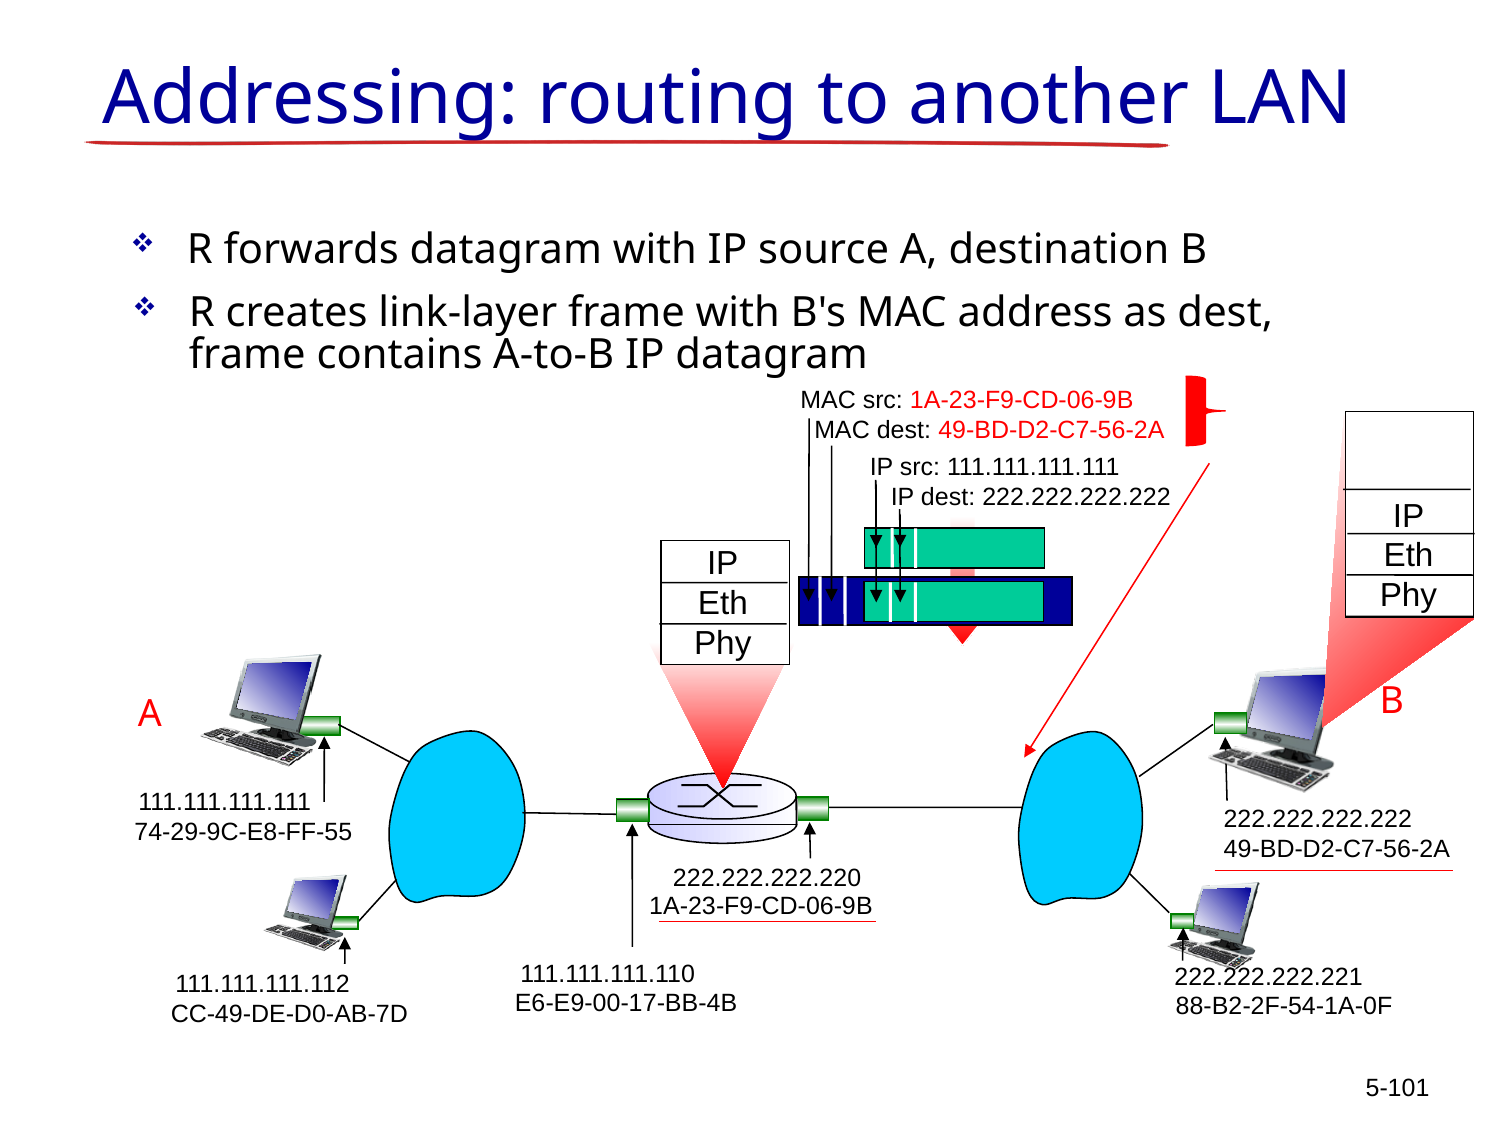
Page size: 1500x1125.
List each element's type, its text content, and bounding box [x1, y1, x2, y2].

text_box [116, 649, 1466, 1036]
title Addressing: routing to another LAN [87, 0, 1400, 188]
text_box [1322, 406, 1475, 728]
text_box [1023, 463, 1210, 758]
text_box R creates link-layer frame with B's MAC address as dest, frame contains A-to-B IP datagram [117, 284, 1393, 404]
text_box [785, 375, 1180, 626]
slide_number 5-101 [1341, 1063, 1454, 1125]
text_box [648, 453, 796, 789]
text_box [953, 635, 972, 646]
text_box R forwards datagram with IP source A, destination B [115, 221, 1391, 313]
picture [80, 138, 1182, 151]
text_box [1185, 376, 1226, 446]
